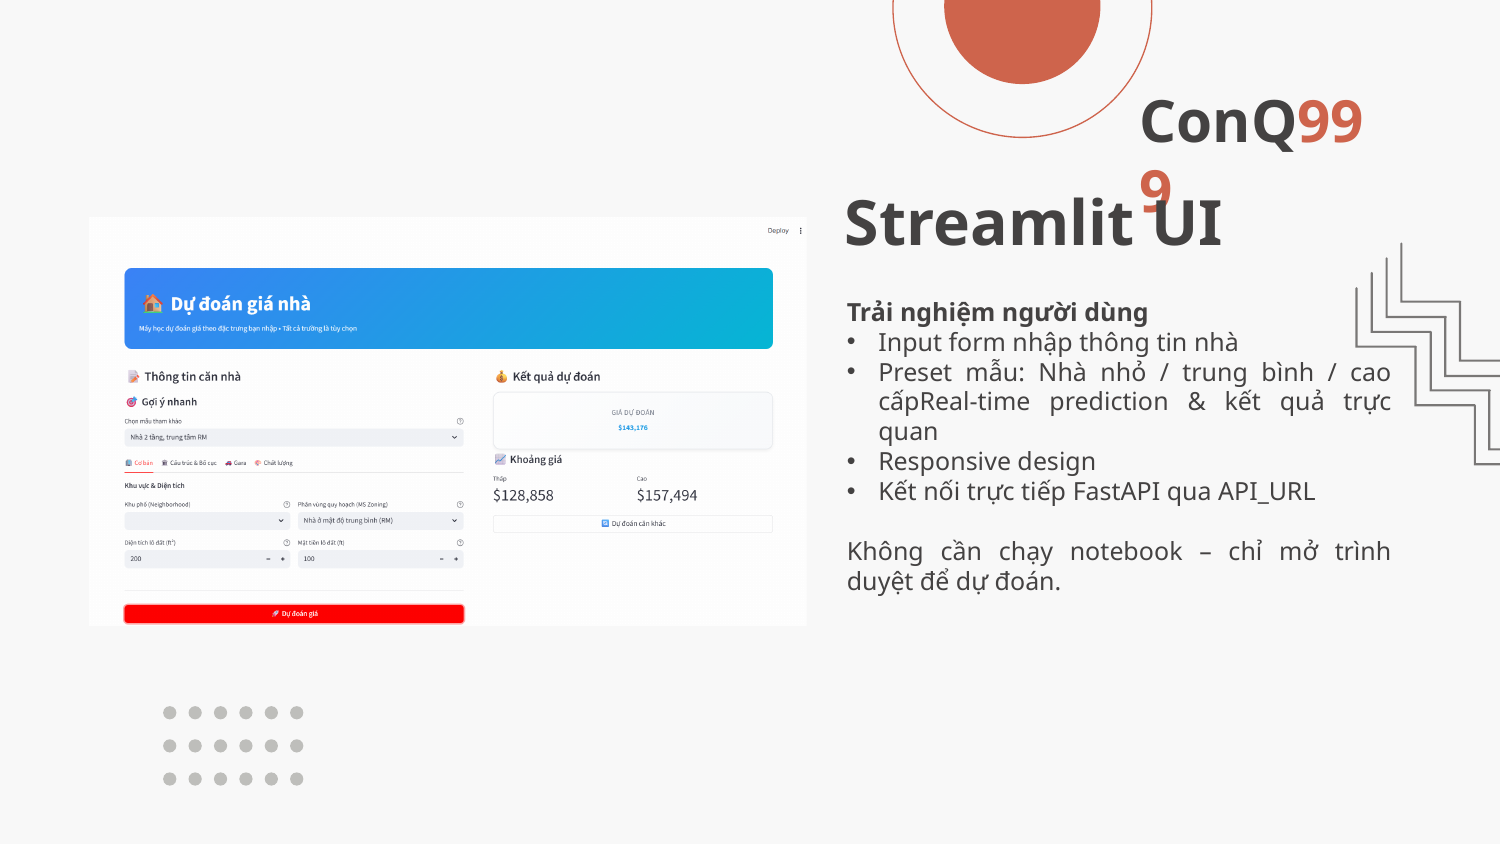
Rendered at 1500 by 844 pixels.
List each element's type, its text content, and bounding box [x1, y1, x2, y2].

picture [88, 217, 807, 627]
title Streamlit UI [829, 168, 1395, 272]
subtitle Trải nghiệm người dùng Input form nhập thông tin nhà Preset mẫu: Nhà nhỏ / trung bình / cao cấpReal-time prediction & kết quả trực quan Responsive design Kết nối trực tiếp FastAPI qua API_URL Không cần chạy notebook – chỉ mở trình duyệt để dự đoán. [806, 281, 1408, 655]
